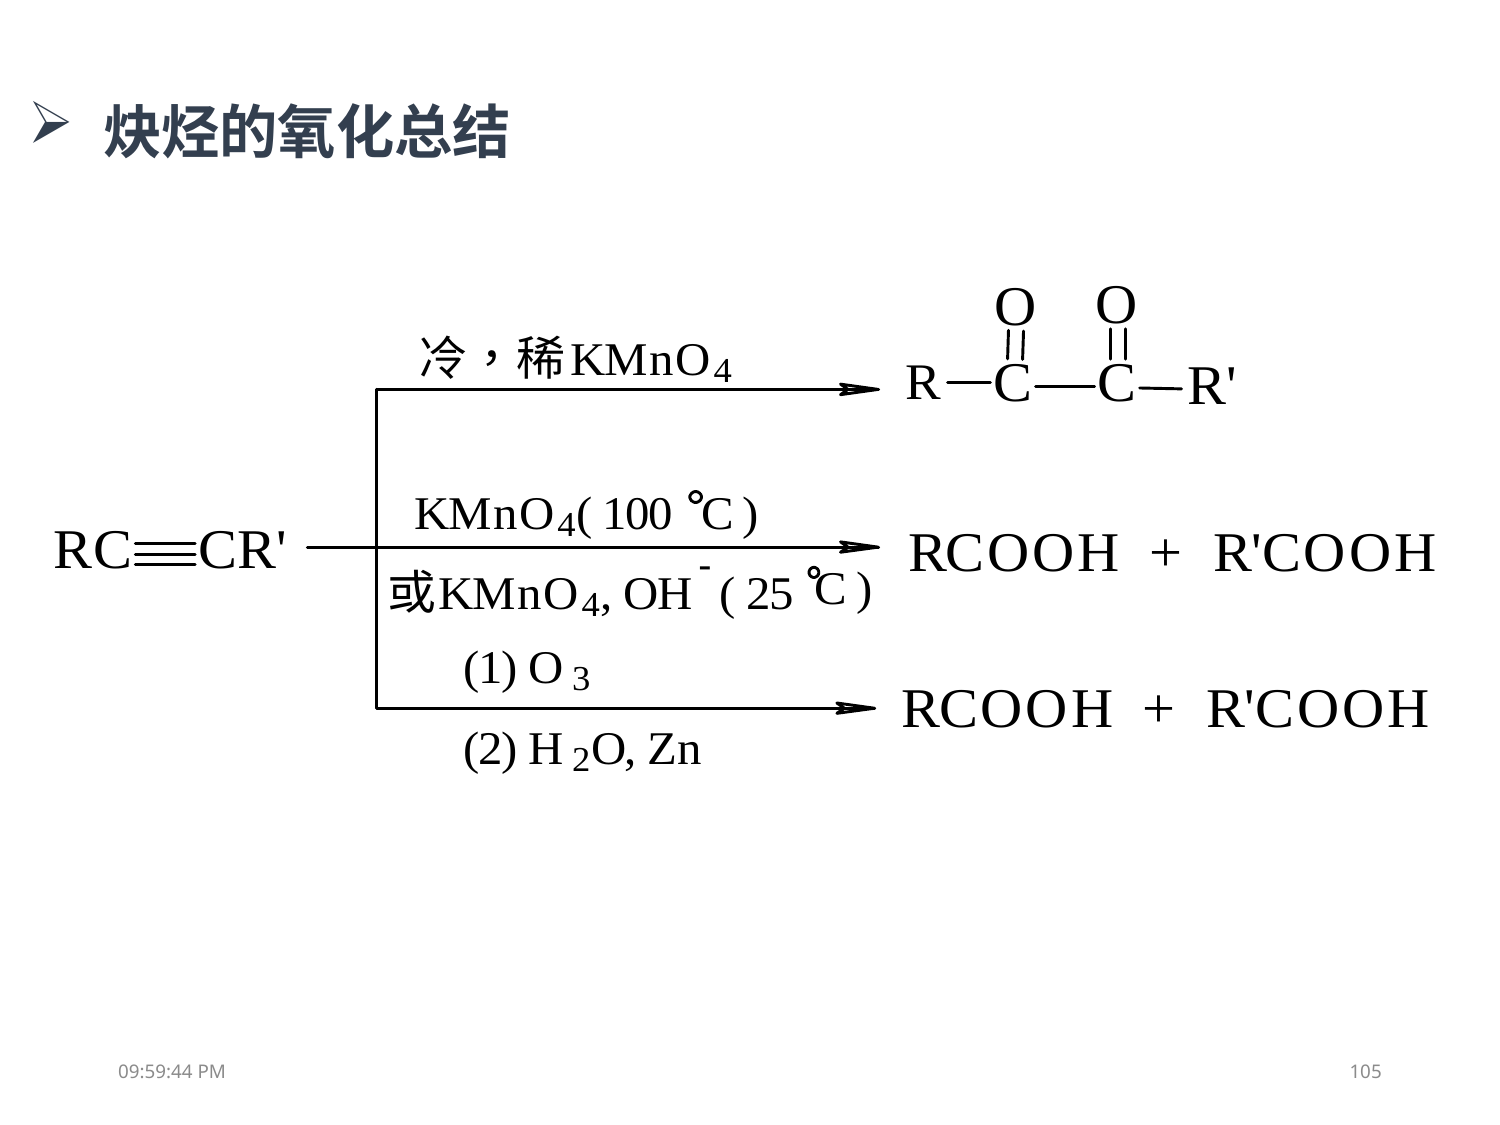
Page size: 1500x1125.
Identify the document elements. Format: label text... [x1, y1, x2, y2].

picture [36, 259, 1436, 775]
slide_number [103, 1042, 441, 1103]
text_box 炔烃的氧化总结 [13, 87, 527, 173]
slide_number 105 [1059, 1042, 1397, 1103]
